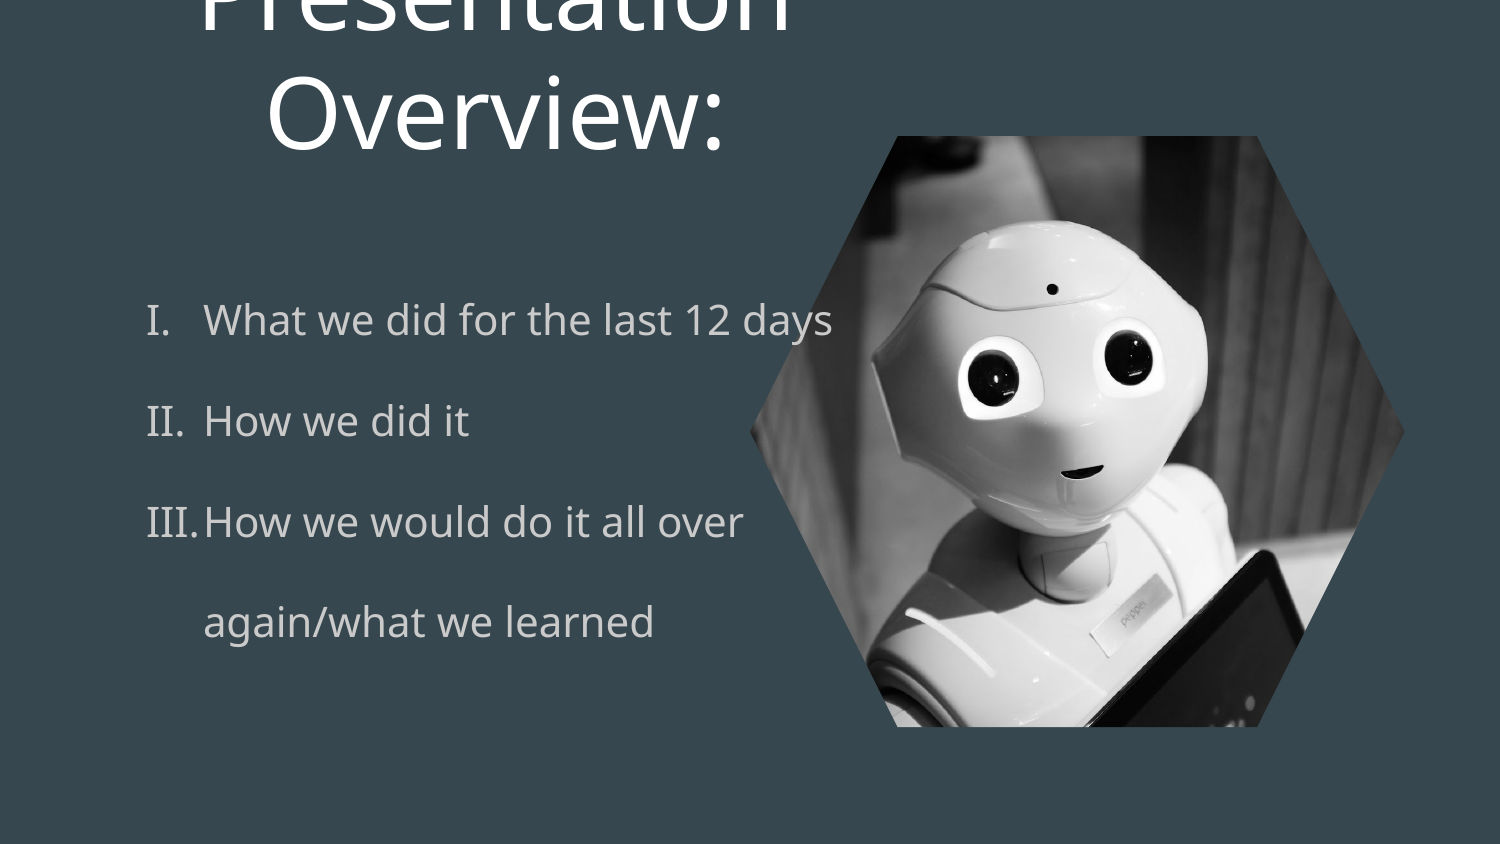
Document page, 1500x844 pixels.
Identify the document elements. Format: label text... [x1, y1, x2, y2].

list What we did for the last 12 days How we did it How we would do it all over again/what we learned [116, 228, 876, 750]
picture [749, 135, 1405, 728]
title Presentation Overview: [0, 60, 1047, 185]
